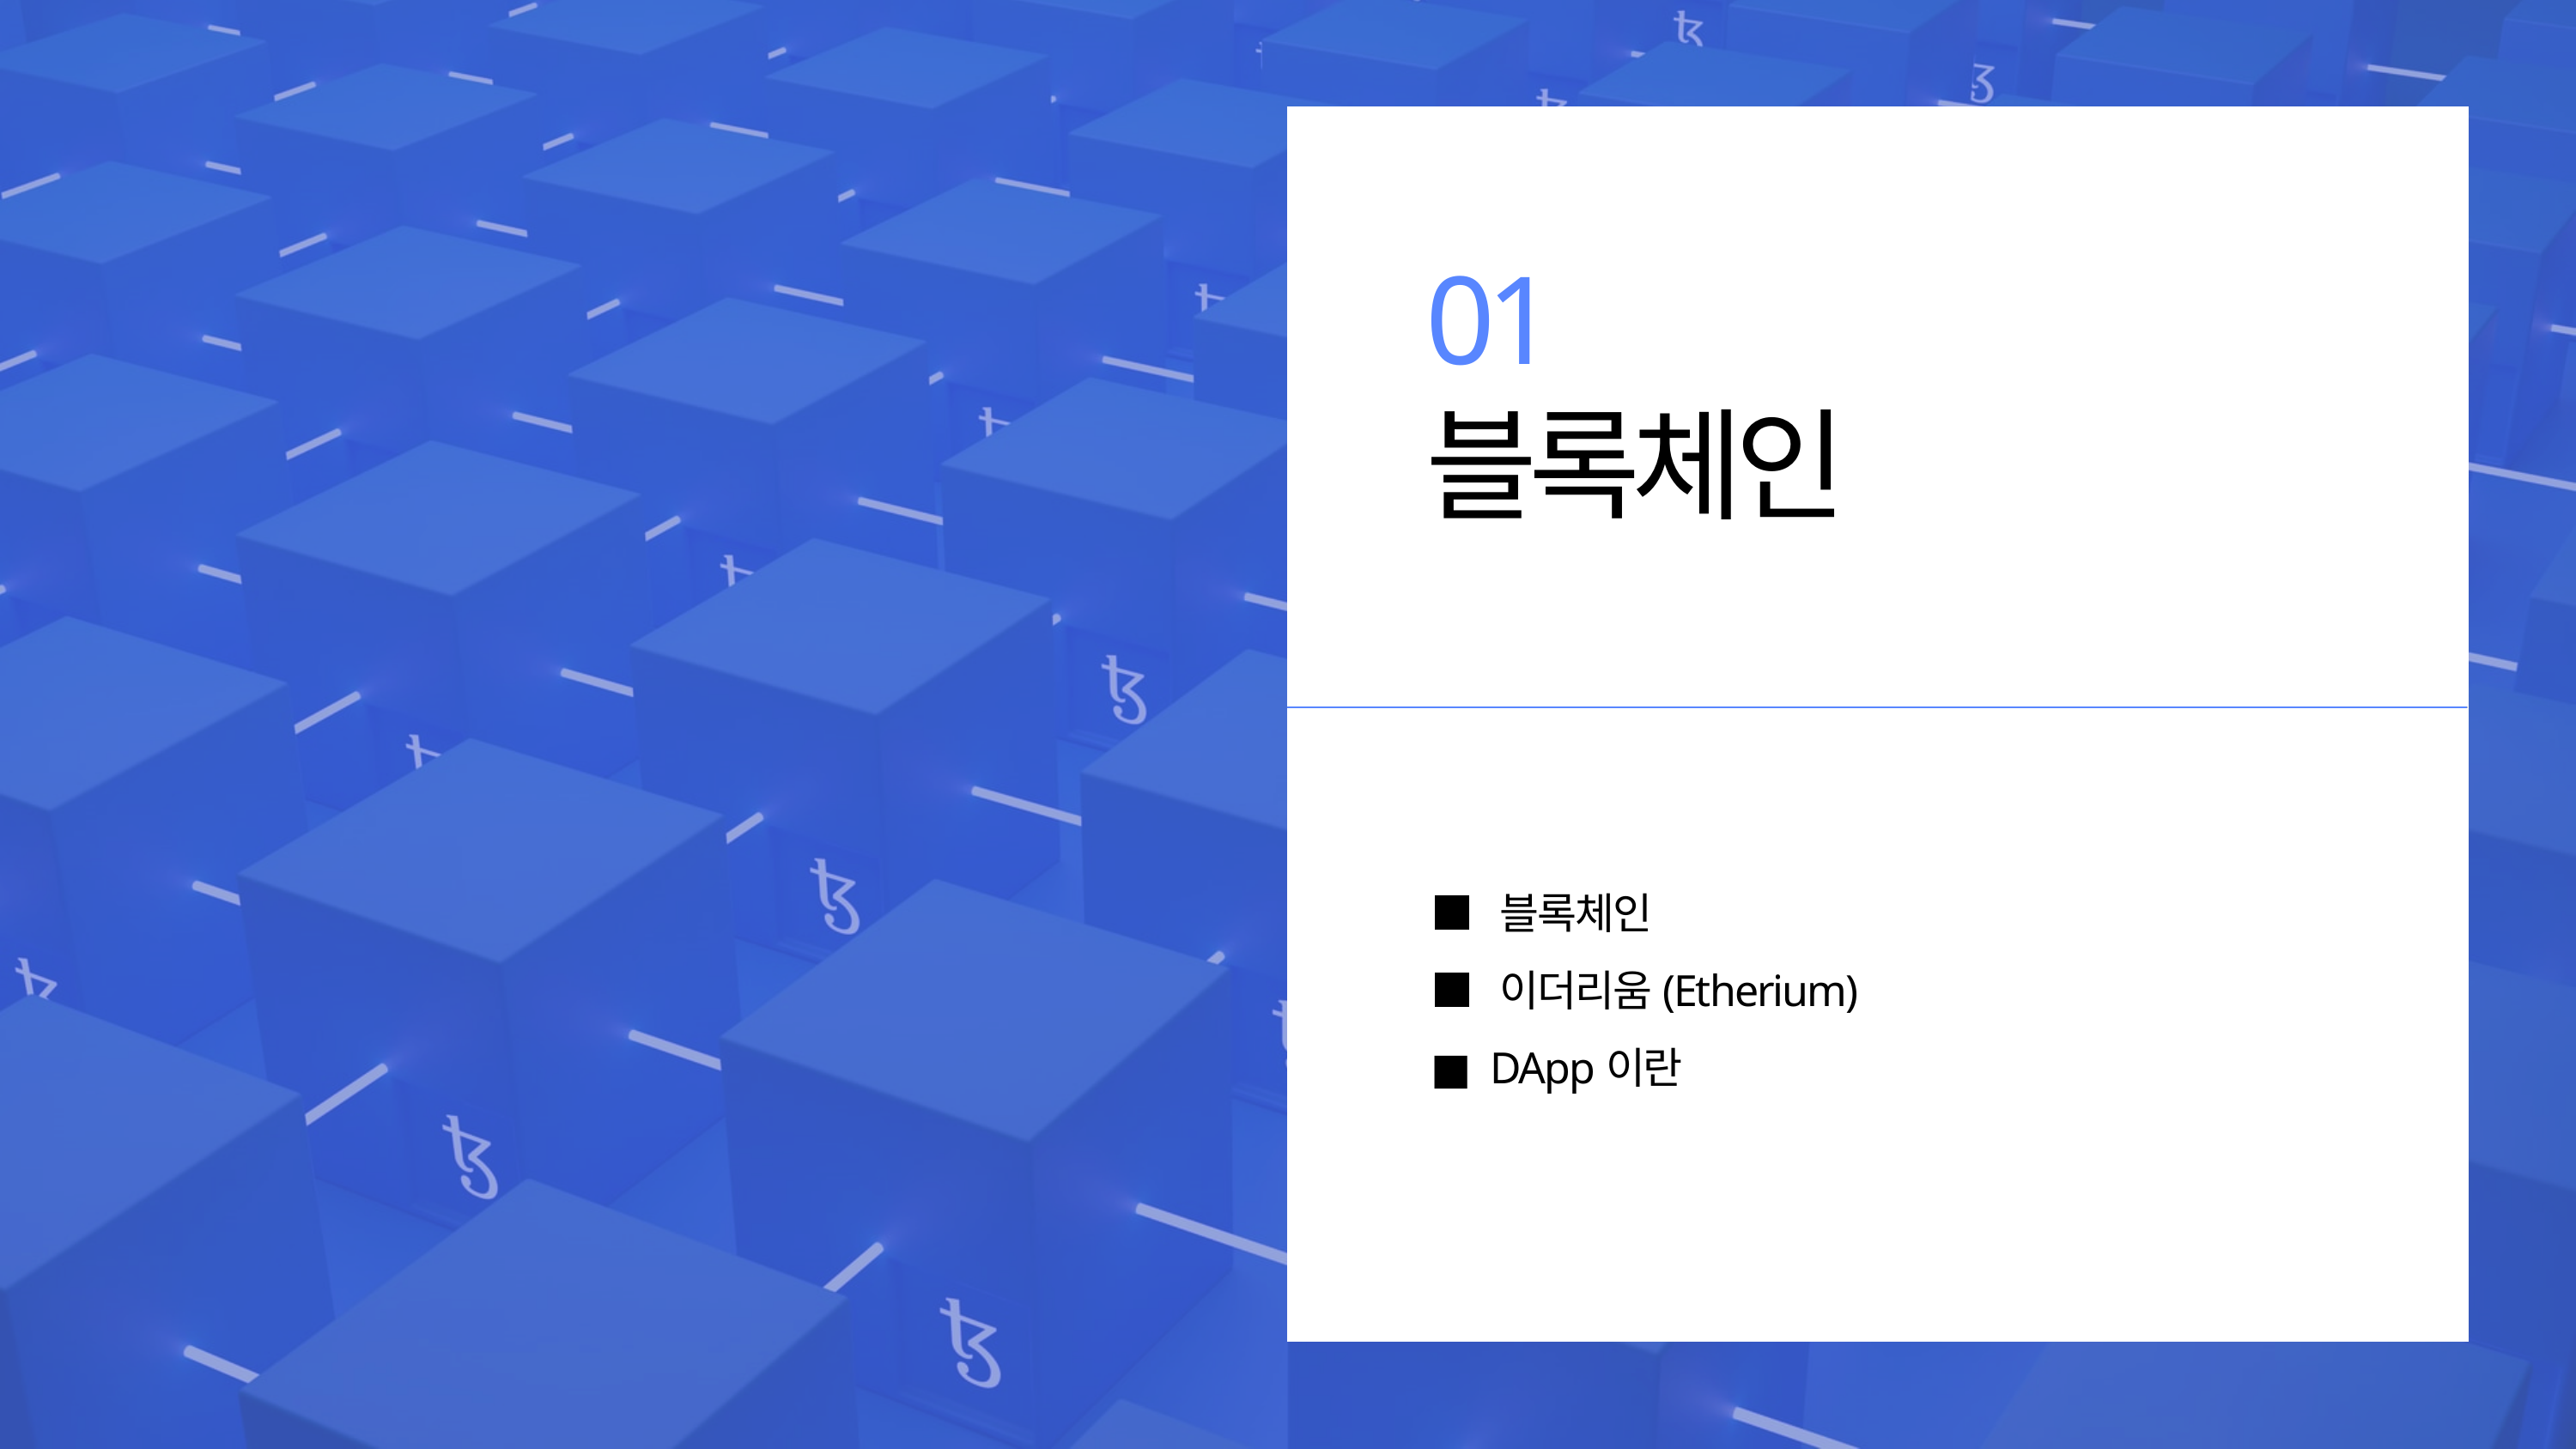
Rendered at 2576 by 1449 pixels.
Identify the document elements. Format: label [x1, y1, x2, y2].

picture [0, 0, 2576, 1449]
text_box [1287, 106, 2469, 706]
text_box [1287, 714, 2469, 1342]
